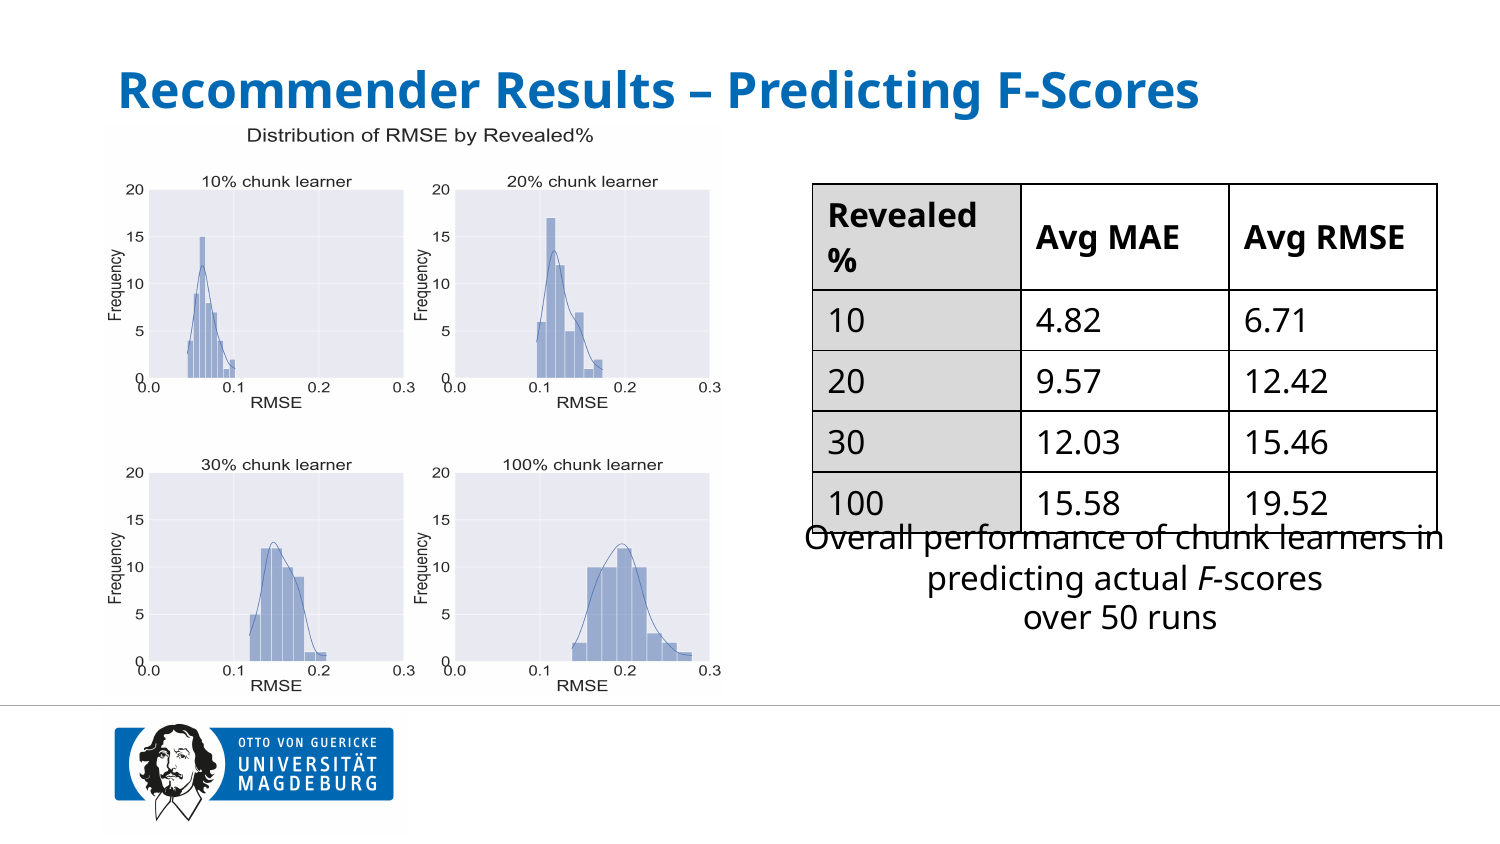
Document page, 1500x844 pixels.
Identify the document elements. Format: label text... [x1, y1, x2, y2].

table_cell 12.42 [1230, 351, 1436, 410]
picture [102, 125, 726, 698]
table_header Avg RMSE [1230, 185, 1436, 289]
table_cell 20 [813, 351, 1020, 410]
table_cell 19.52 [1230, 473, 1436, 509]
table_cell 9.57 [1022, 351, 1228, 410]
table_header Revealed% [813, 185, 1020, 289]
picture [100, 709, 408, 836]
table_cell 100 [813, 473, 1020, 509]
table_cell 4.82 [1022, 291, 1228, 350]
table_cell 15.58 [1022, 473, 1228, 509]
table_cell 15.46 [1230, 412, 1436, 471]
text_box Overall performance of chunk learners in predicting actual F-scores over 50 runs [756, 509, 1494, 644]
table_cell 6.71 [1230, 291, 1436, 350]
table_cell 30 [813, 412, 1020, 471]
table_cell 12.03 [1022, 412, 1228, 471]
title Recommender Results – Predicting F-Scores [103, 45, 1397, 126]
table_header Avg MAE [1022, 185, 1228, 289]
table_cell 10 [813, 291, 1020, 350]
